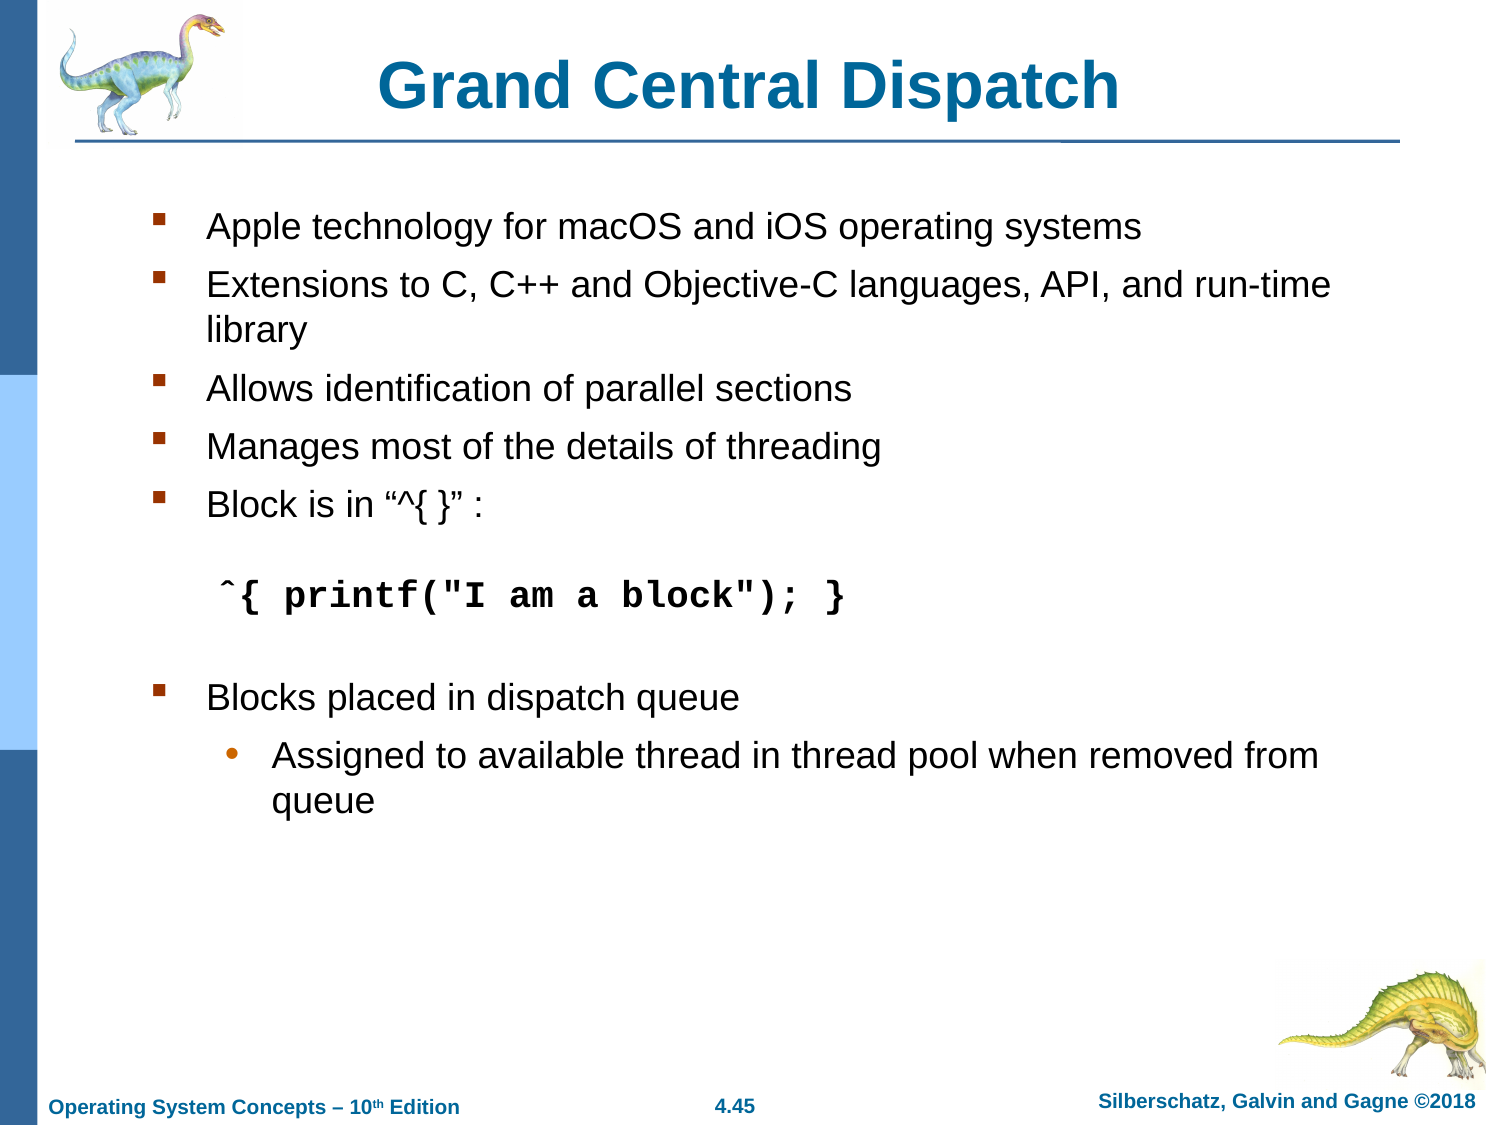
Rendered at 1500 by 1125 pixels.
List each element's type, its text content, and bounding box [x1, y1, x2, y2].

picture [1275, 959, 1486, 1090]
title Grand Central Dispatch [75, 34, 1425, 130]
list Apple technology for macOS and iOS operating systems Extensions to C, C++ and Objective-C languages, API, and run-time library Allows identification of parallel sections Manages most of the details of threading Block is in “^{ }” : ˆ{ printf("I am a block"); } Blocks placed in dispatch queue Assigned to available thread in thread pool when removed from queue [134, 194, 1407, 930]
picture [46, 0, 243, 149]
